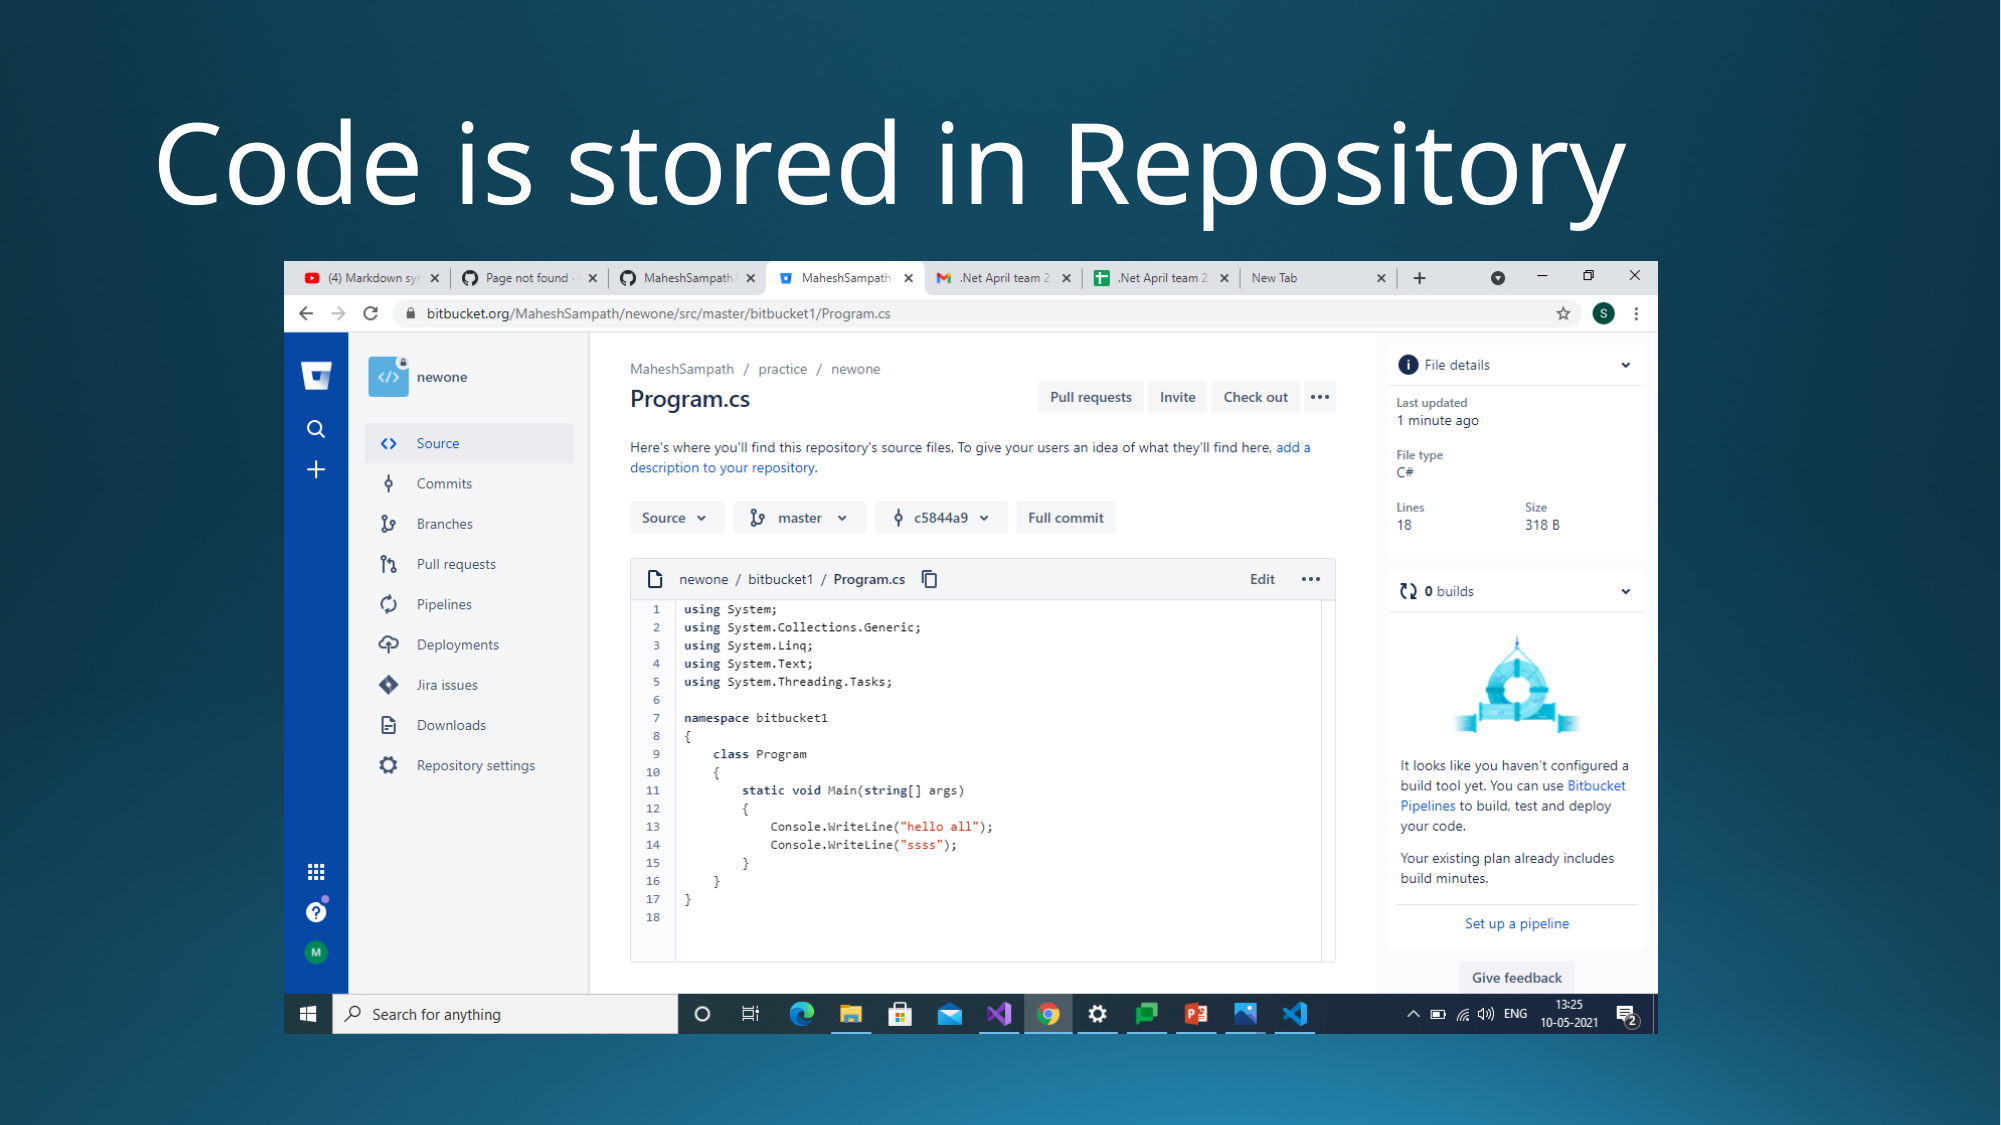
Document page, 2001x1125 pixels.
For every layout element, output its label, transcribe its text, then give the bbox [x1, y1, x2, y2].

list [284, 261, 1658, 1034]
picture [0, 0, 2001, 1125]
title Code is stored in Repository [137, 59, 1863, 278]
